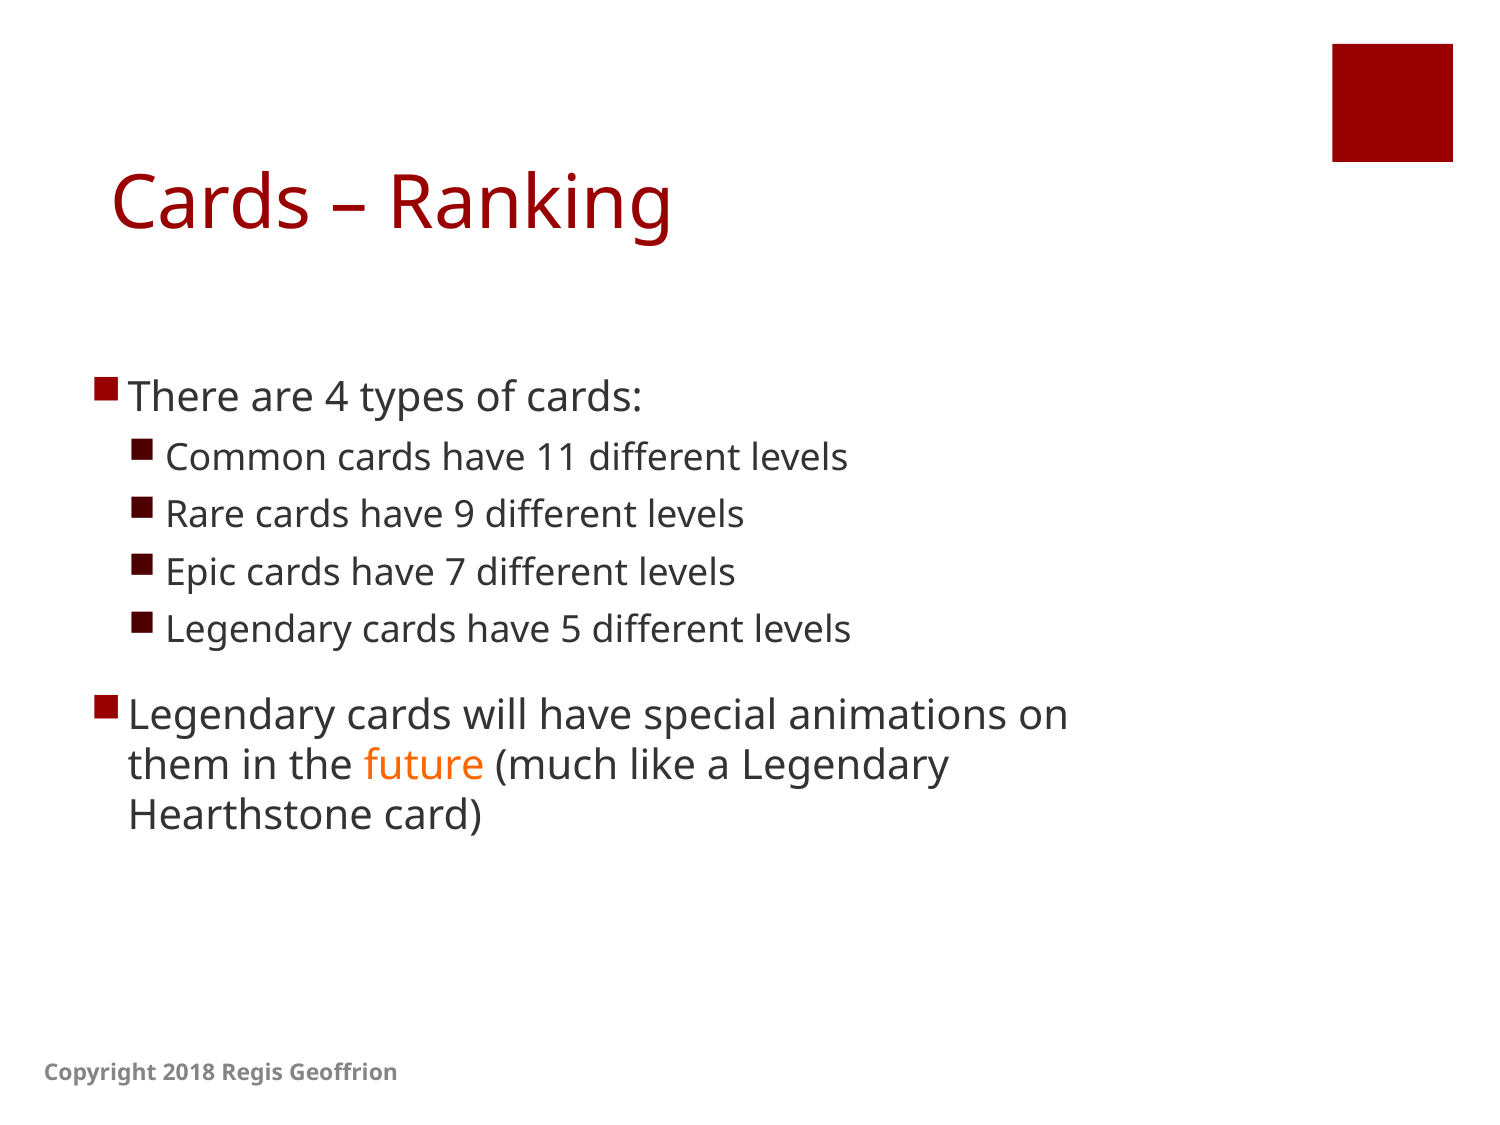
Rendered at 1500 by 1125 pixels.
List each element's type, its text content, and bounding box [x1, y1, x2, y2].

title Cards – Ranking [95, 63, 1163, 252]
list There are 4 types of cards: Common cards have 11 different levels Rare cards have 9 different levels Epic cards have 7 different levels Legendary cards have 5 different levels Legendary cards will have special animations on them in the future (much like a Legendary Hearthstone card) [75, 362, 1143, 1005]
footer Copyright 2018 Regis Geoffrion [28, 1042, 1015, 1103]
